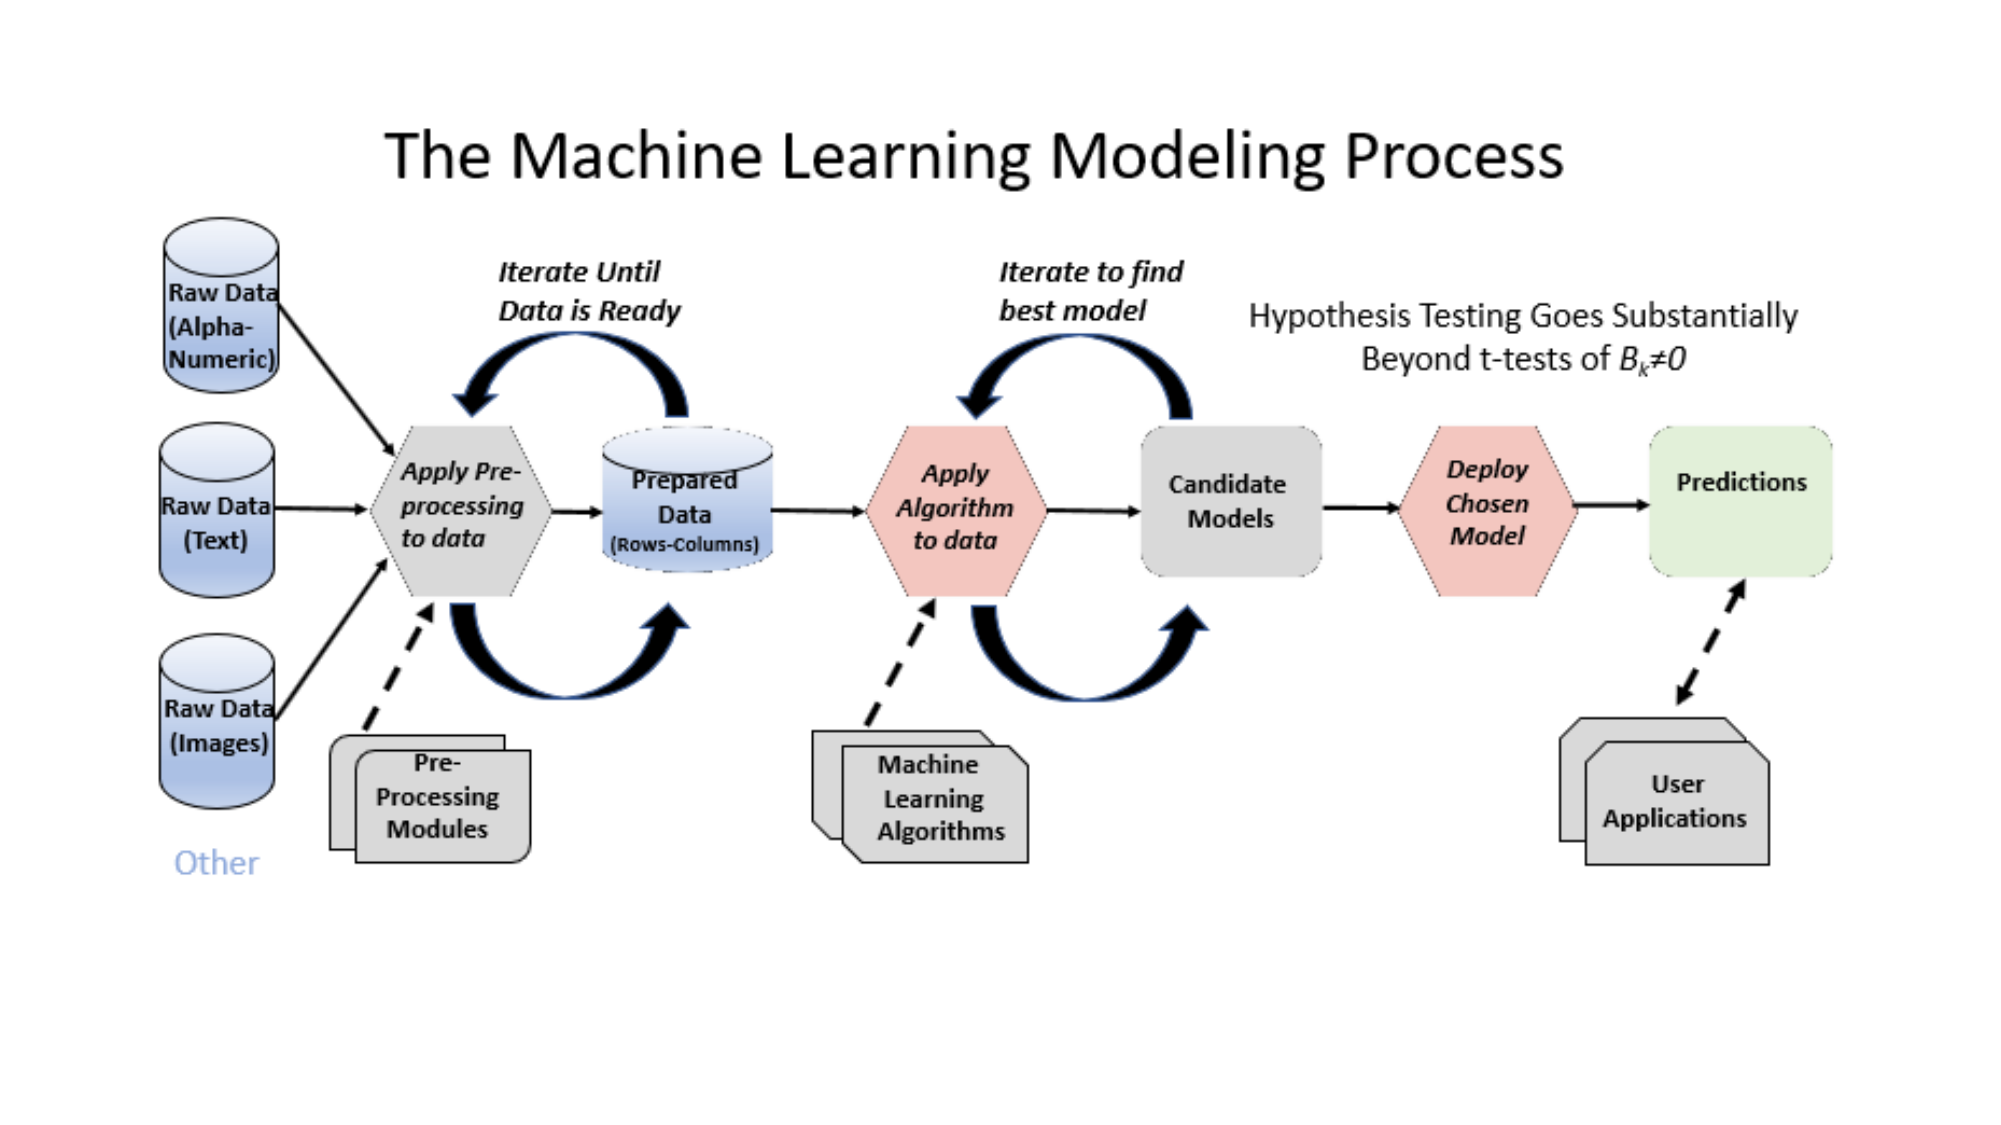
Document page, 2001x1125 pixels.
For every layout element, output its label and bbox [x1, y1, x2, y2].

picture [84, 112, 1916, 1013]
